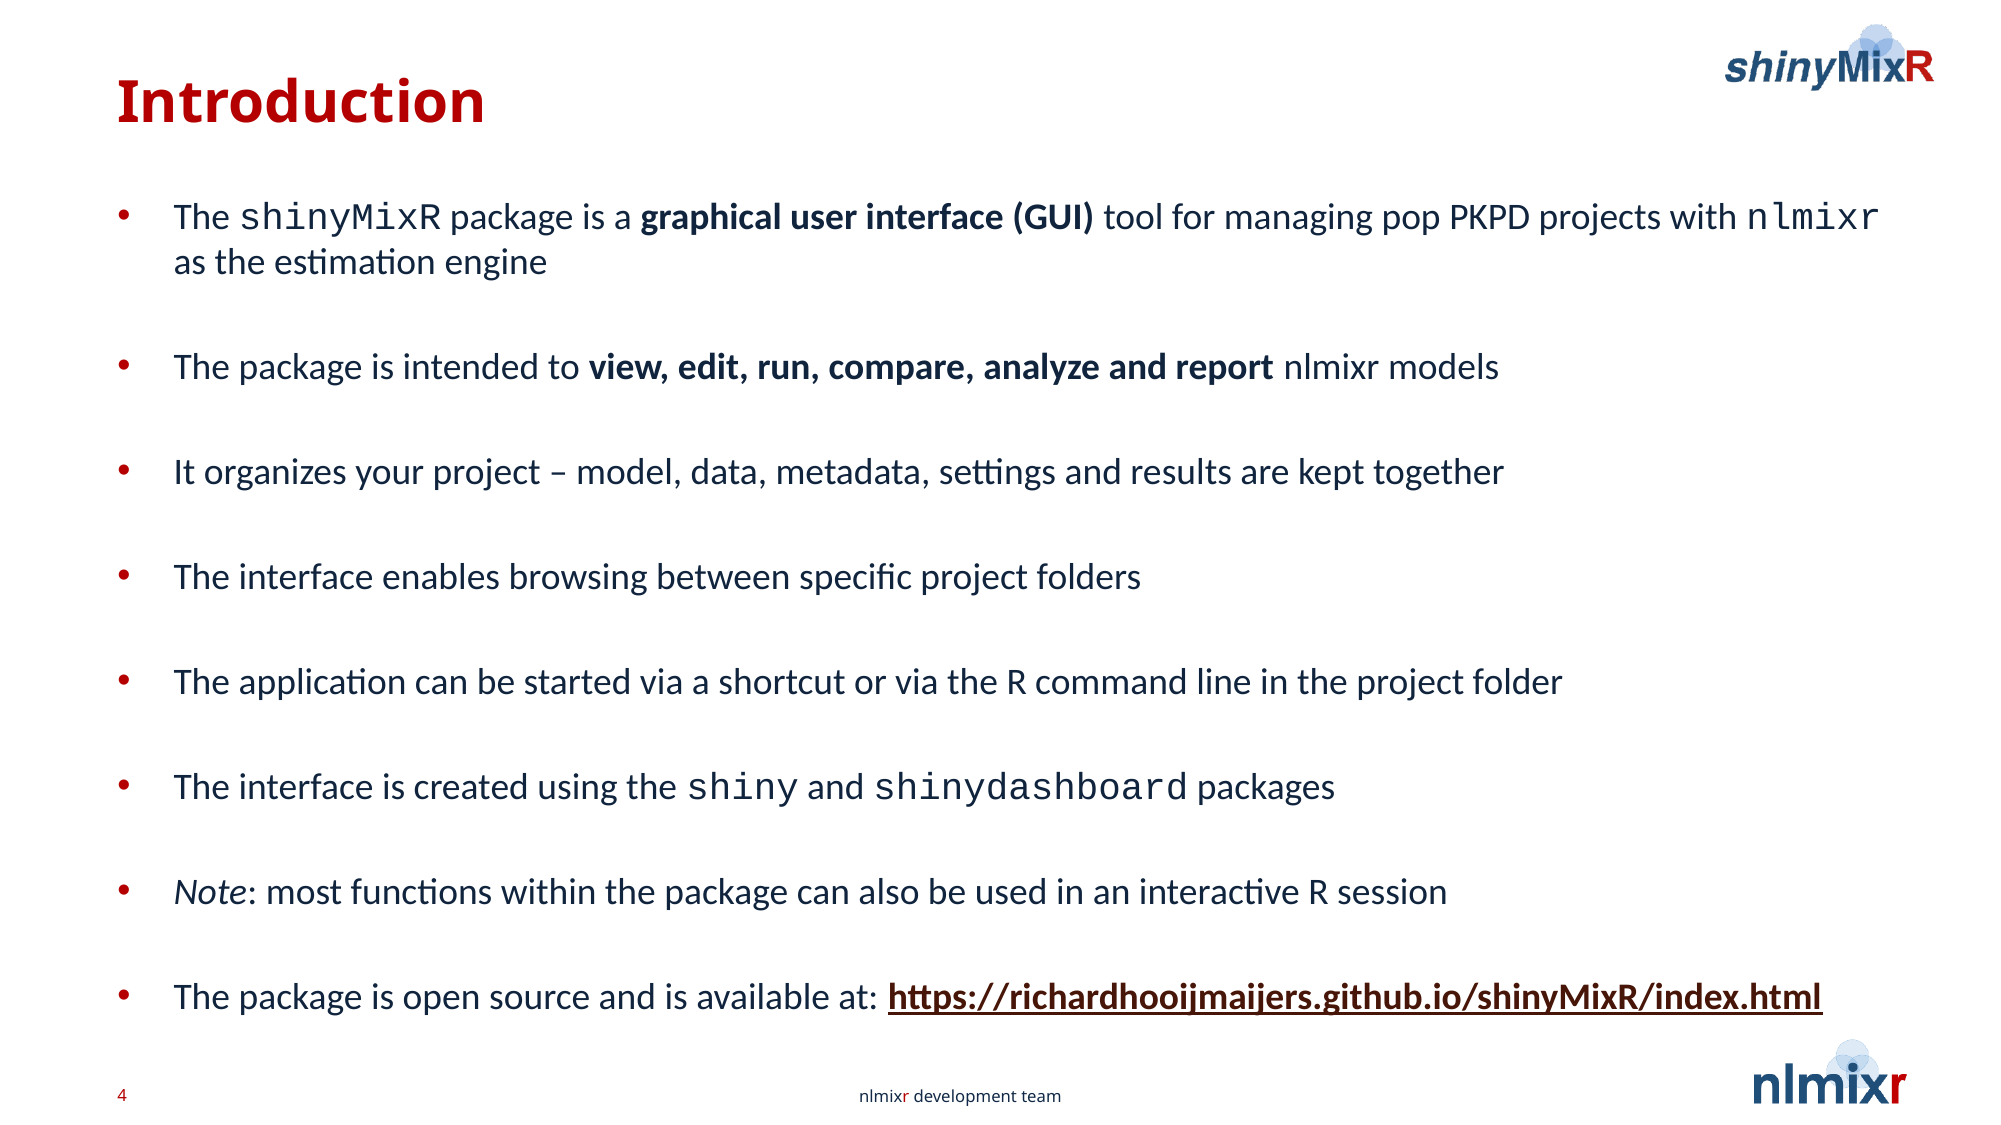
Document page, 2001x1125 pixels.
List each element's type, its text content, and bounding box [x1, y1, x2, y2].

picture [1720, 19, 1941, 95]
footer nlmixr development team [354, 1076, 1567, 1115]
slide_number 4 [102, 1076, 276, 1115]
list The shinyMixR package is a graphical user interface (GUI) tool for managing pop PKPD projects with nlmixr as the estimation engine The package is intended to view, edit, run, compare, analyze and report nlmixr models It organizes your project – model, data, metadata, settings and results are kept together The interface enables browsing between specific project folders The application can be started via a shortcut or via the R command line in the project folder The interface is created using the shiny and shinydashboard packages Note: most functions within the package can also be used in an interactive R session The package is open source and is available at: https://richardhooijmaijers.github.io/shinyMixR/index.html [102, 184, 1898, 965]
picture [1744, 1028, 1916, 1115]
title Introduction [102, 18, 1898, 181]
